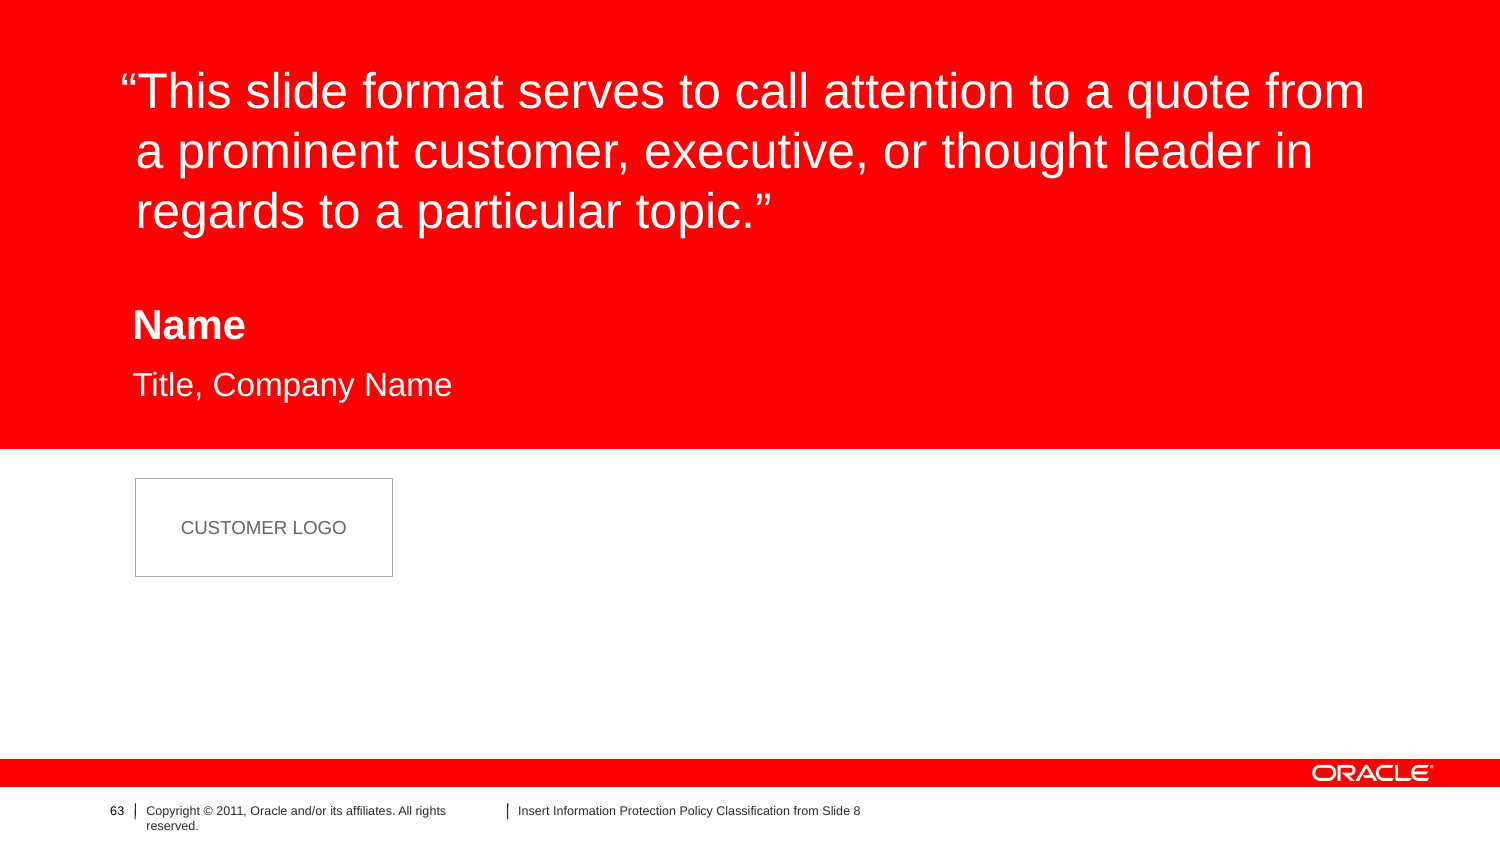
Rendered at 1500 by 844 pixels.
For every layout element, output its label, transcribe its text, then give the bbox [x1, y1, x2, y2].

text_box CUSTOMER LOGO [133, 476, 394, 578]
title “This slide format serves to call attention to a quote from a prominent customer, executive, or thought leader in regards to a particular topic.” [120, 58, 1397, 263]
list Name Title, Company Name [132, 298, 1411, 439]
picture [0, 759, 1500, 787]
